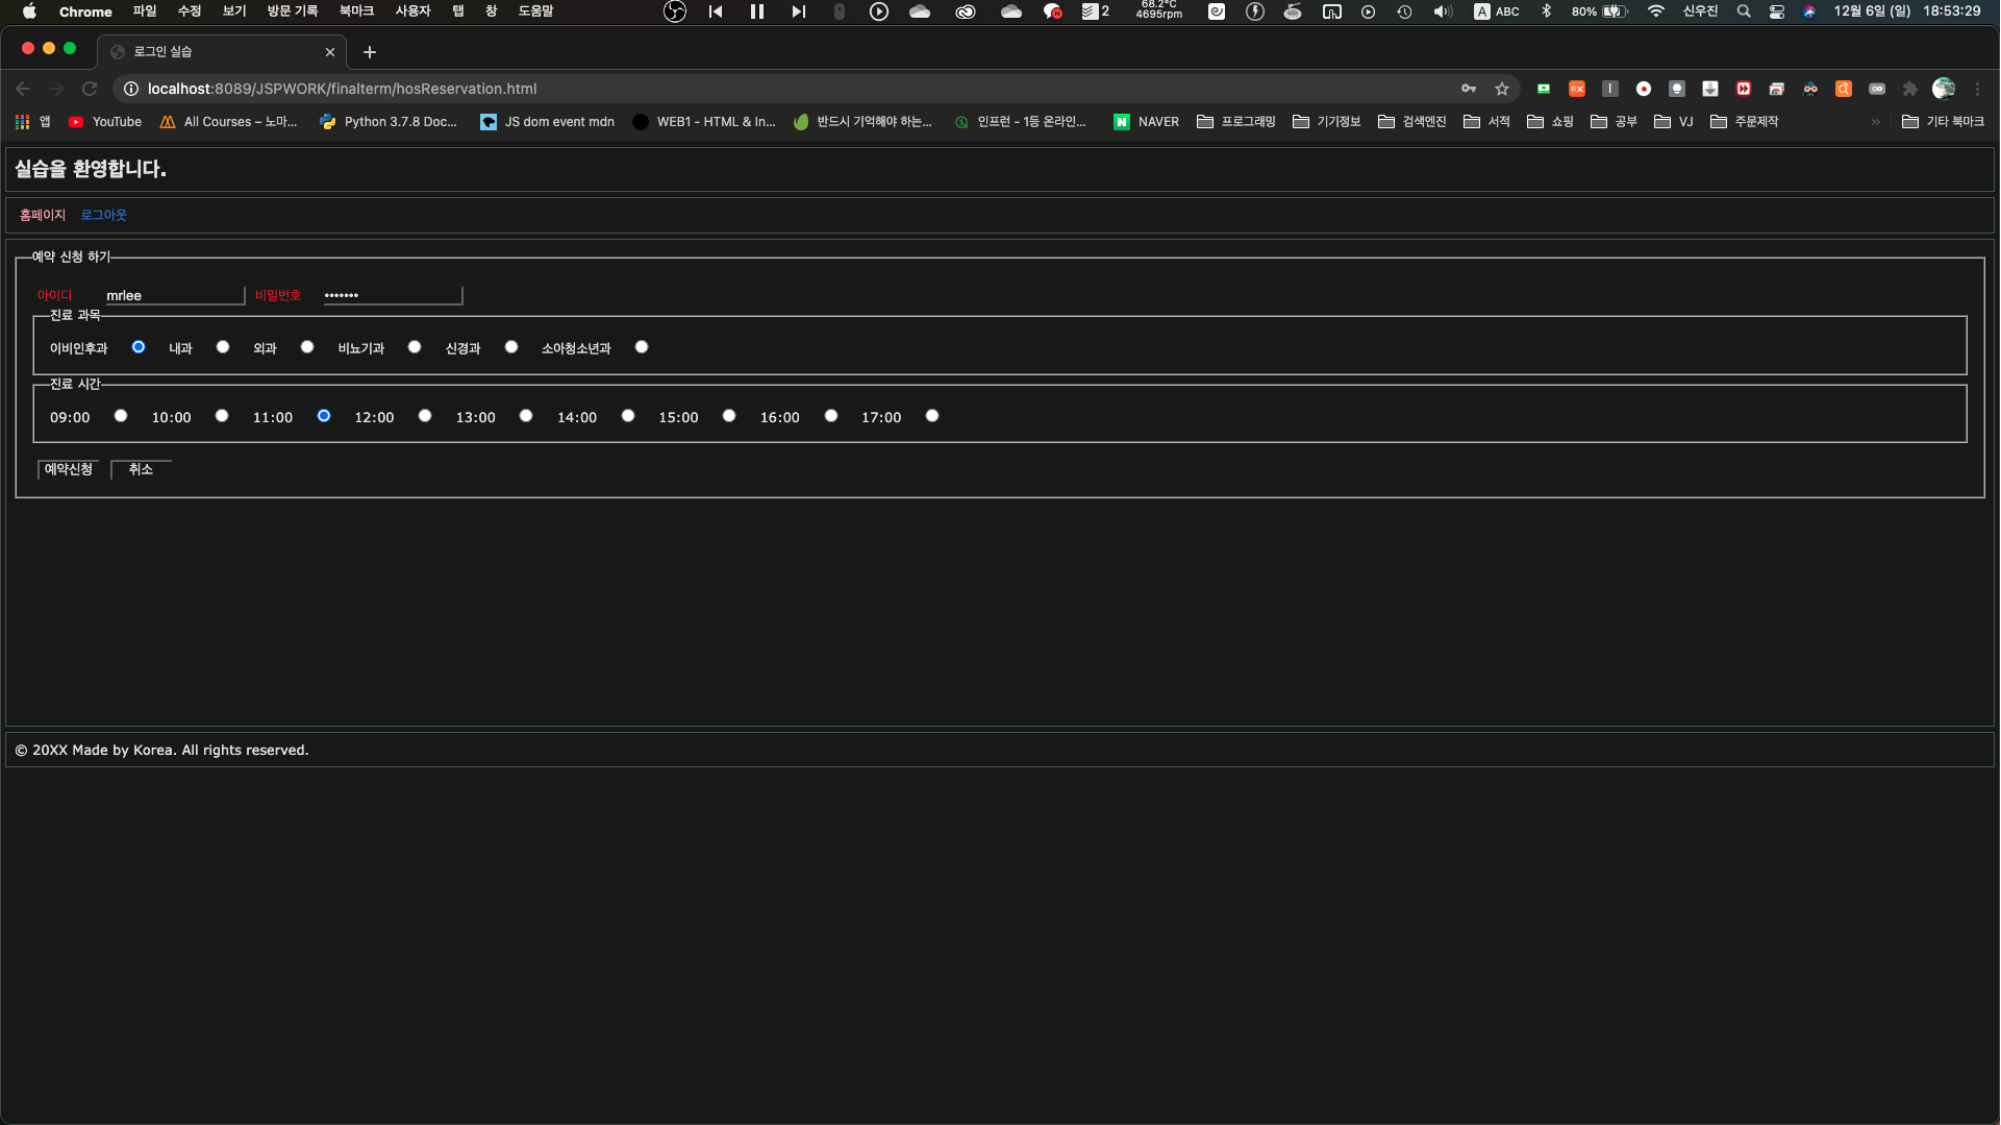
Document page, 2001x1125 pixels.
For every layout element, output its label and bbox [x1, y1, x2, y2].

list [0, 0, 2000, 1125]
